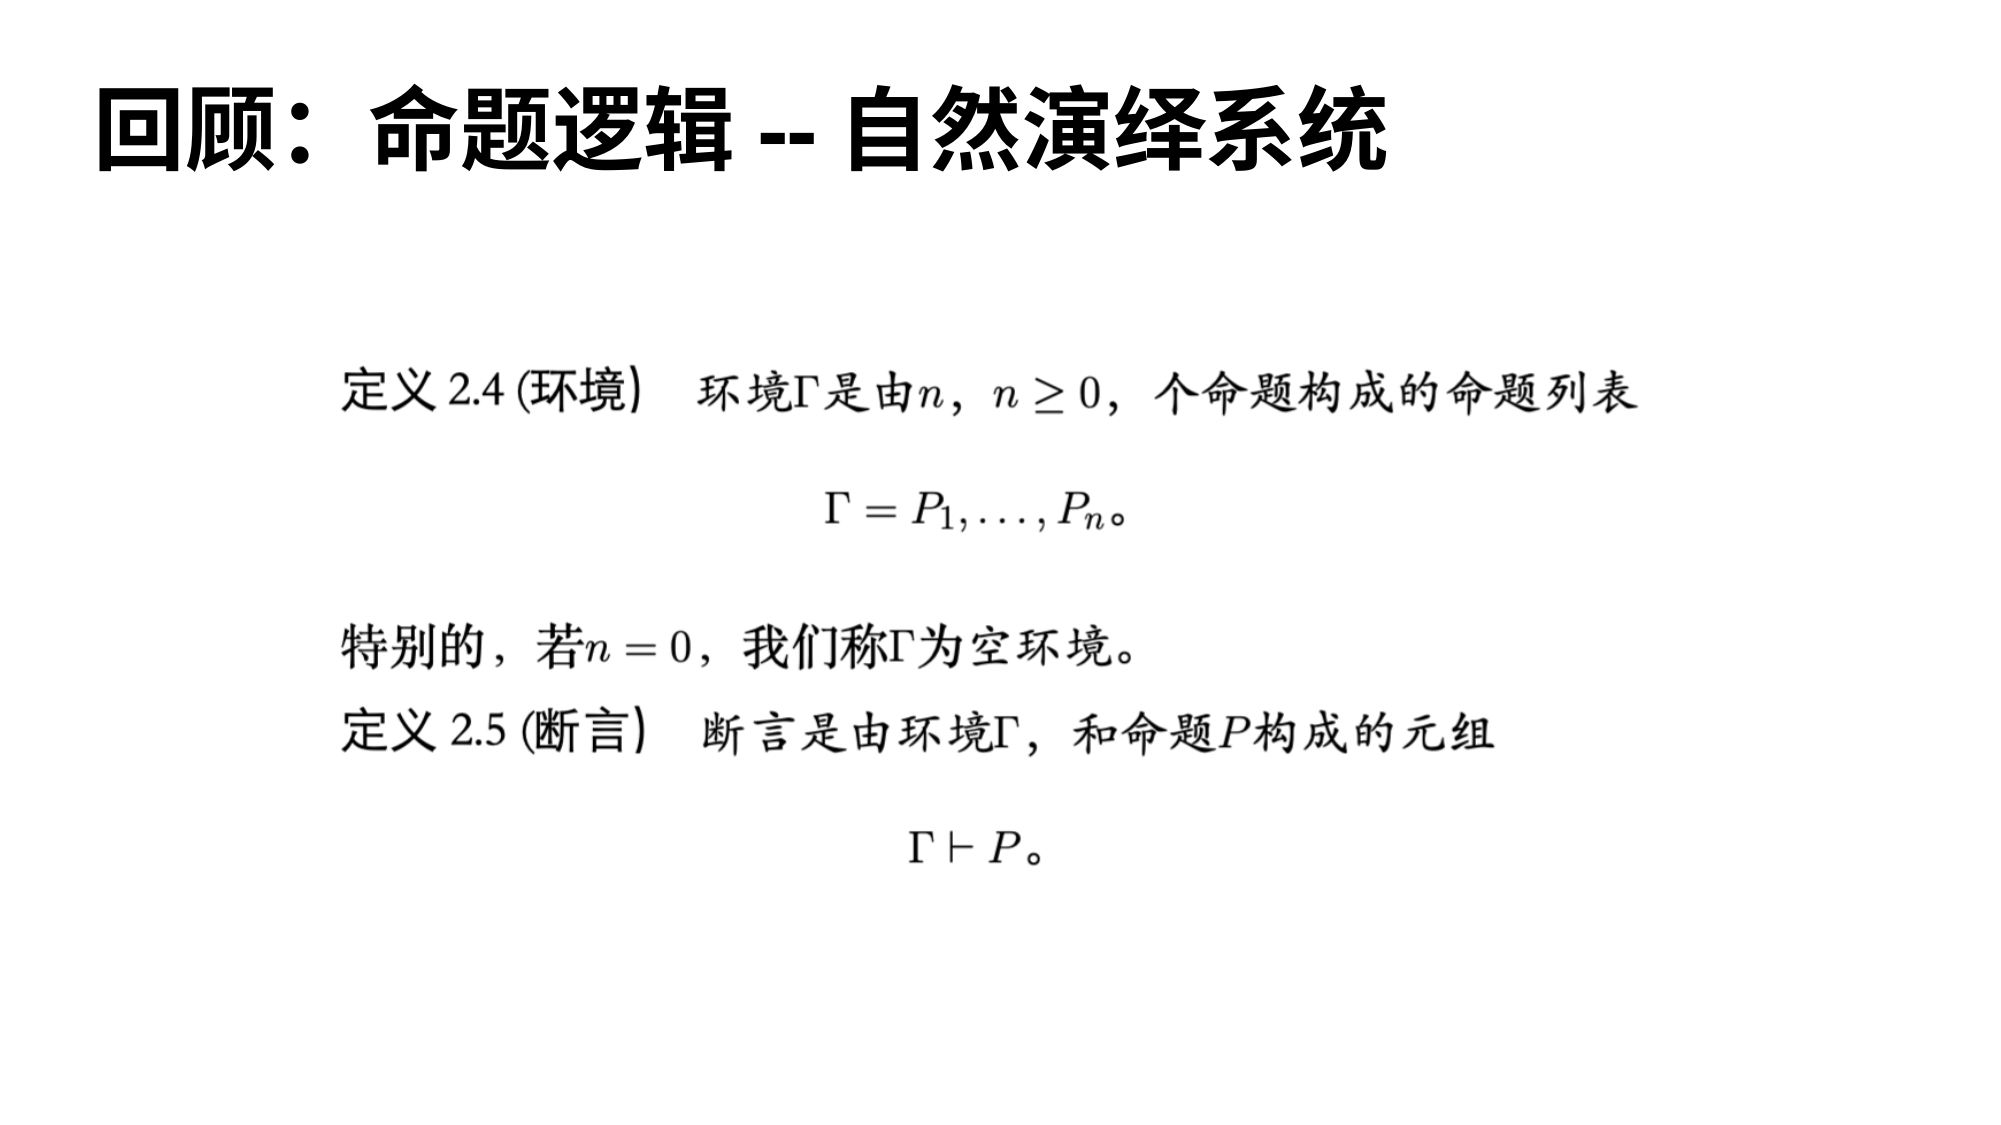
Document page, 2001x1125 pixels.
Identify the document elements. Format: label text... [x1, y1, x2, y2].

title 回顾：命题逻辑--自然演绎系统 [78, 25, 1804, 243]
picture [278, 333, 1722, 899]
